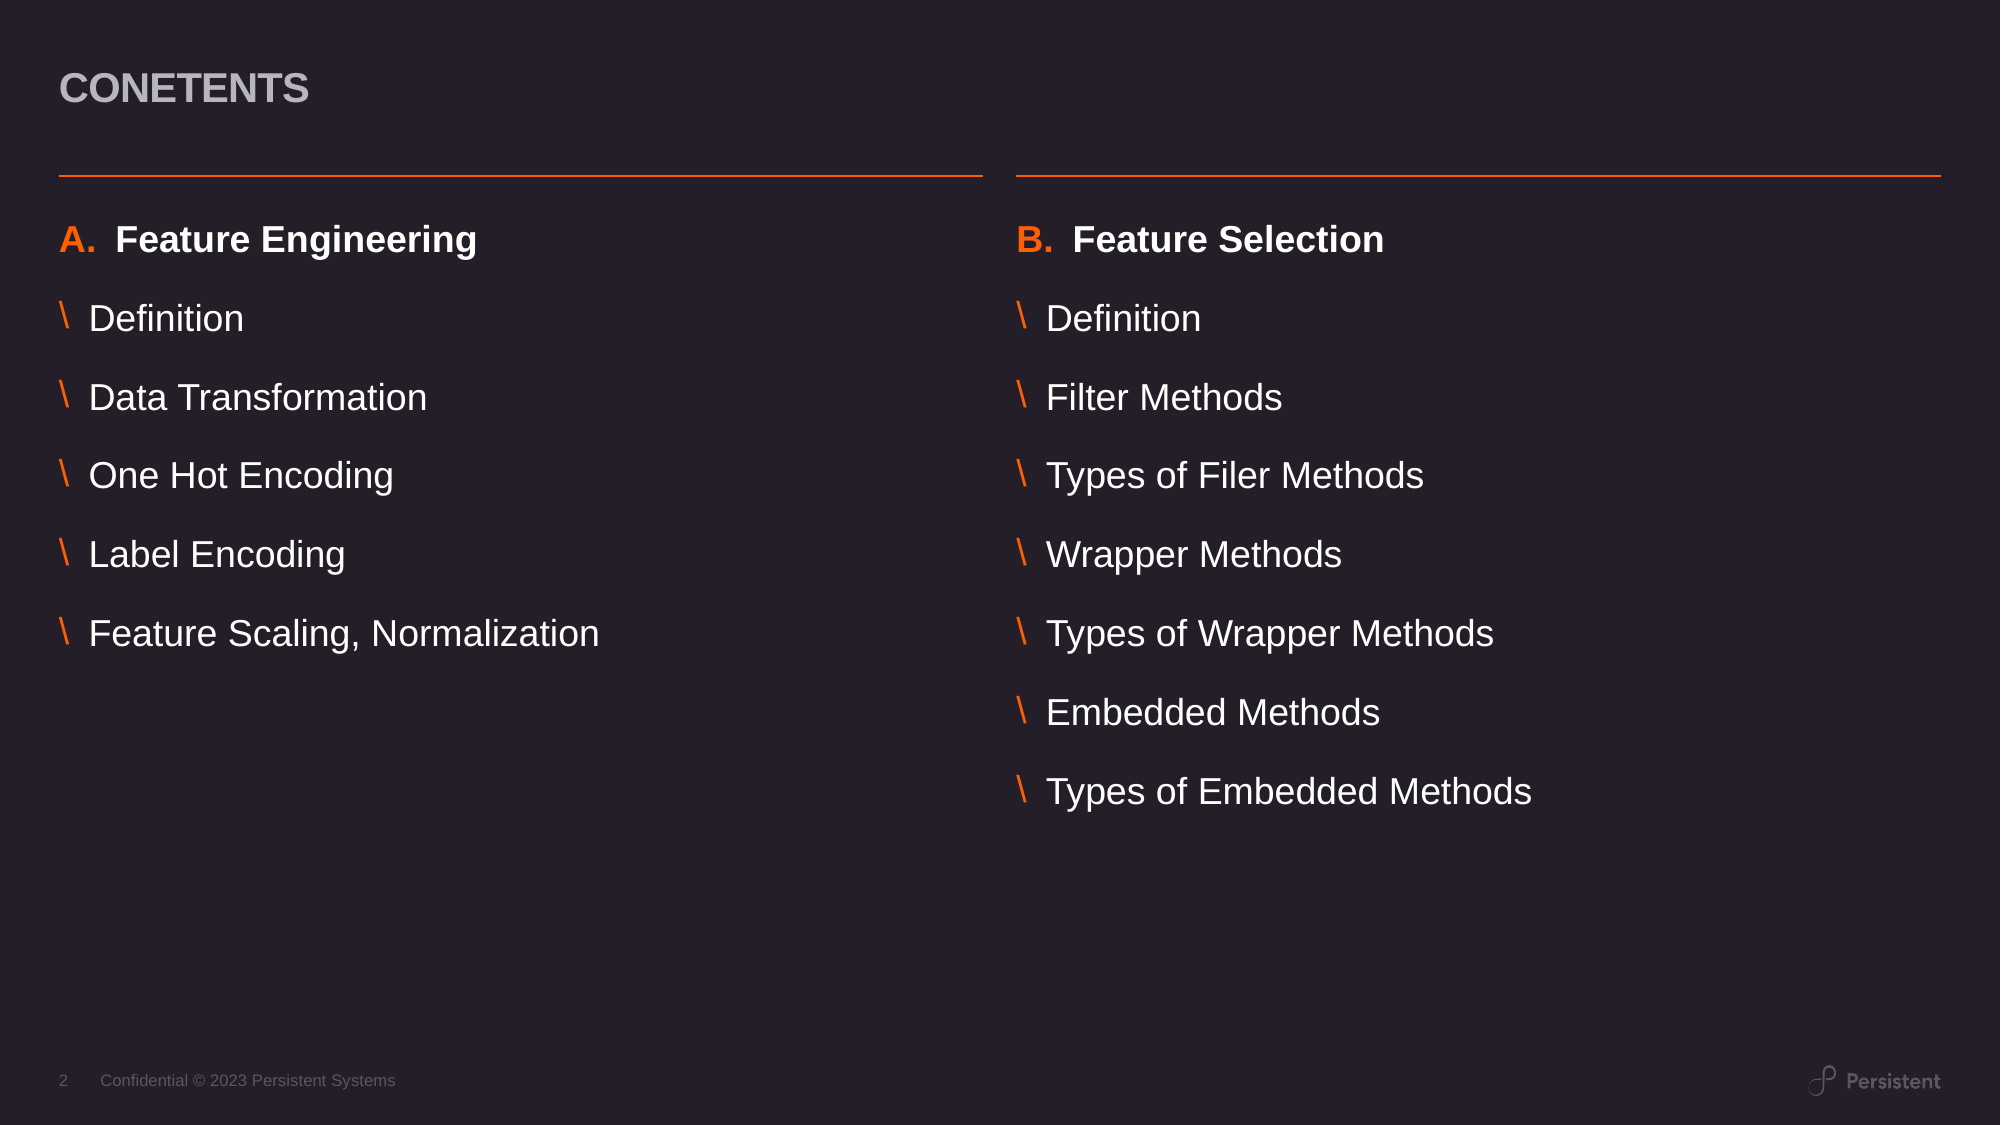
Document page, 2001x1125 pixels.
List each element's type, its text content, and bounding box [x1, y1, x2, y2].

slide_number 2 [59, 1035, 80, 1125]
title CONETENTS [59, 59, 1941, 119]
list Feature Selection Definition Filter Methods Types of Filer Methods Wrapper Methods Types of Wrapper Methods Embedded Methods Types of Embedded Methods [1016, 205, 1943, 1035]
picture [1808, 1065, 1941, 1096]
list Feature Engineering Definition Data Transformation One Hot Encoding Label Encoding Feature Scaling, Normalization [59, 205, 986, 1035]
